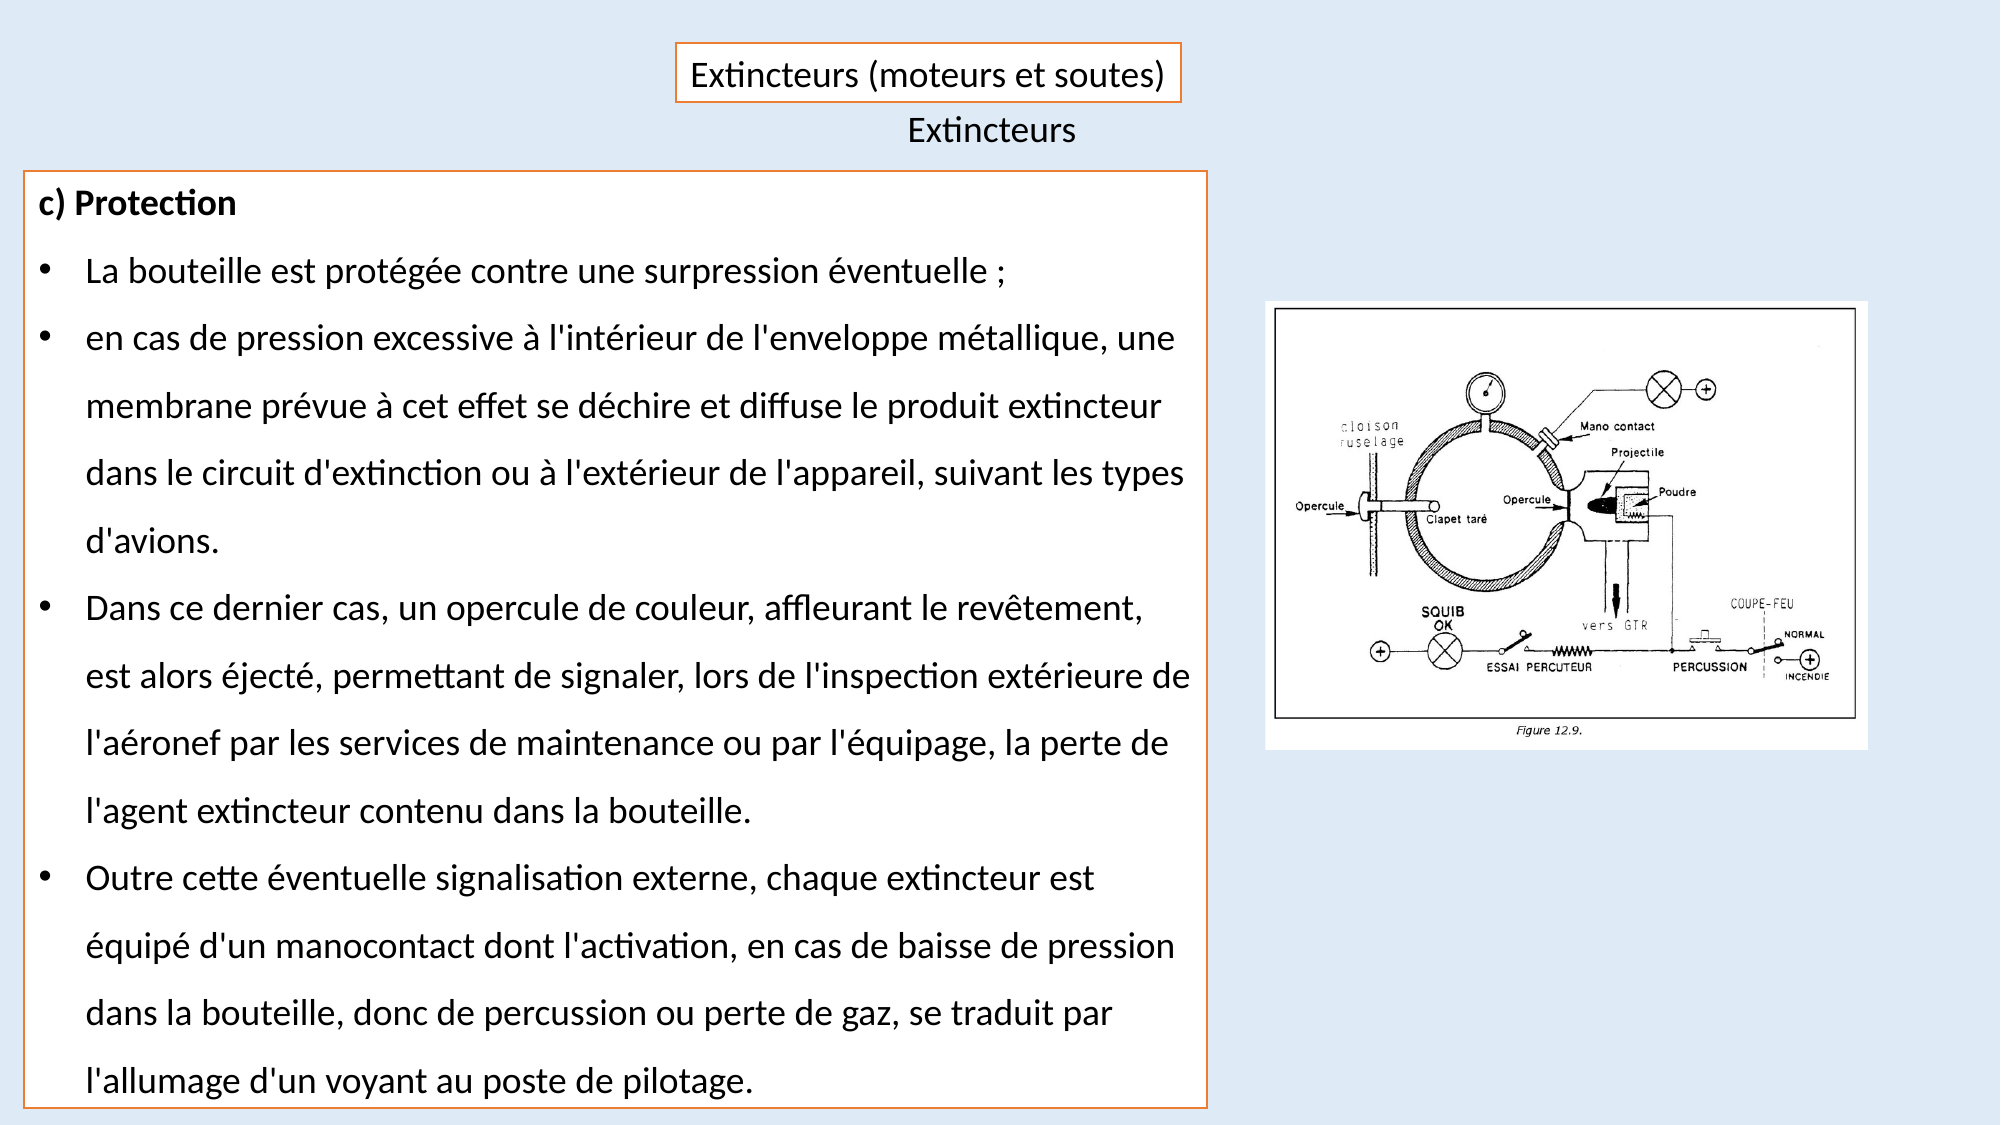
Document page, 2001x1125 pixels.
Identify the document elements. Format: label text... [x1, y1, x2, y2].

text_box c) Protection La bouteille est protégée contre une surpression éventuelle ; en cas de pression excessive à l'intérieur de l'enveloppe métallique, une membrane prévue à cet effet se déchire et diffuse le produit extincteur dans le circuit d'extinction ou à l'extérieur de l'appareil, suivant les types d'avions. Dans ce dernier cas, un opercule de couleur, affleurant le revêtement, est alors éjecté, permettant de signaler, lors de l'inspection extérieure de l'aéronef par les services de maintenance ou par l'équipage, la perte de l'agent extincteur contenu dans la bouteille. Outre cette éventuelle signalisation externe, chaque extincteur est équipé d'un manocontact dont l'activation, en cas de baisse de pression dans la bouteille, donc de percussion ou perte de gaz, se traduit par l'allumage d'un voyant au poste de pilotage. [23, 170, 1208, 1109]
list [1265, 301, 1868, 750]
text_box Extincteurs [892, 103, 1092, 158]
text_box Extincteurs (moteurs et soutes) [675, 42, 1182, 103]
